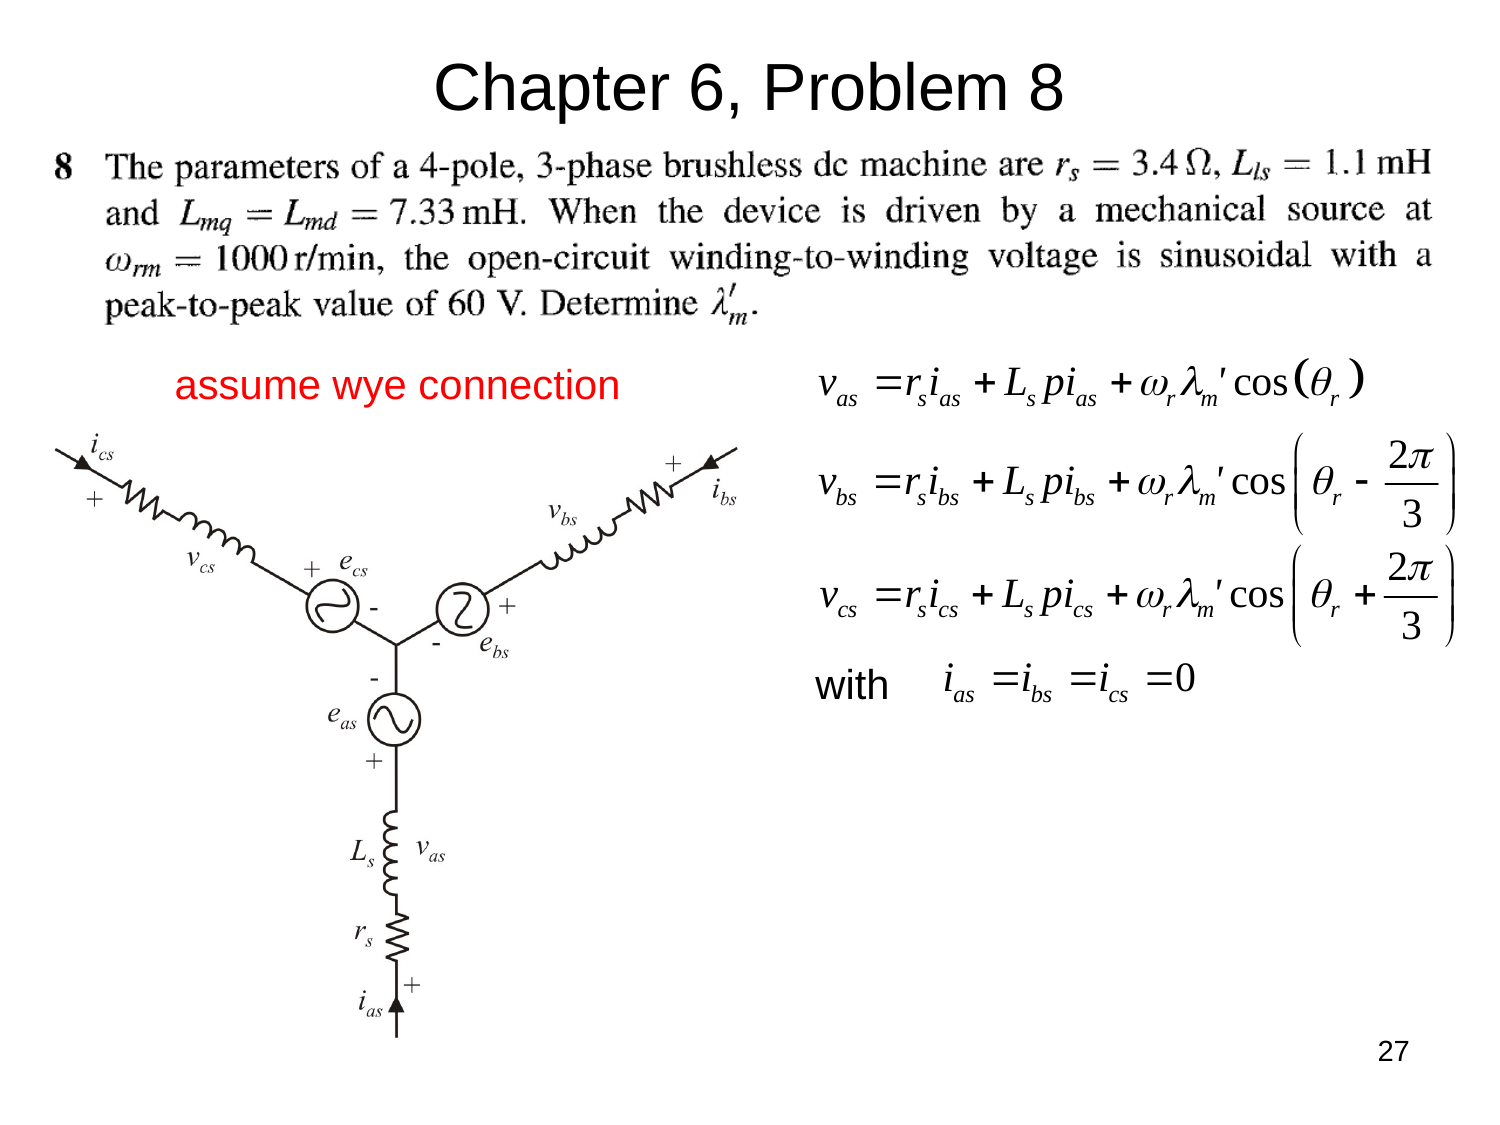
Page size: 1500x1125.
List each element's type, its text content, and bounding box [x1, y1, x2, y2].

picture [37, 137, 1463, 335]
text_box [937, 649, 1203, 714]
text_box with [800, 650, 905, 715]
picture [54, 433, 738, 1038]
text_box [812, 424, 1467, 537]
title Chapter 6, Problem 8 [74, 24, 1426, 135]
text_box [812, 349, 1370, 420]
slide_number 27 [1074, 1024, 1426, 1104]
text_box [813, 537, 1466, 656]
text_box assume wye connection [159, 350, 636, 415]
